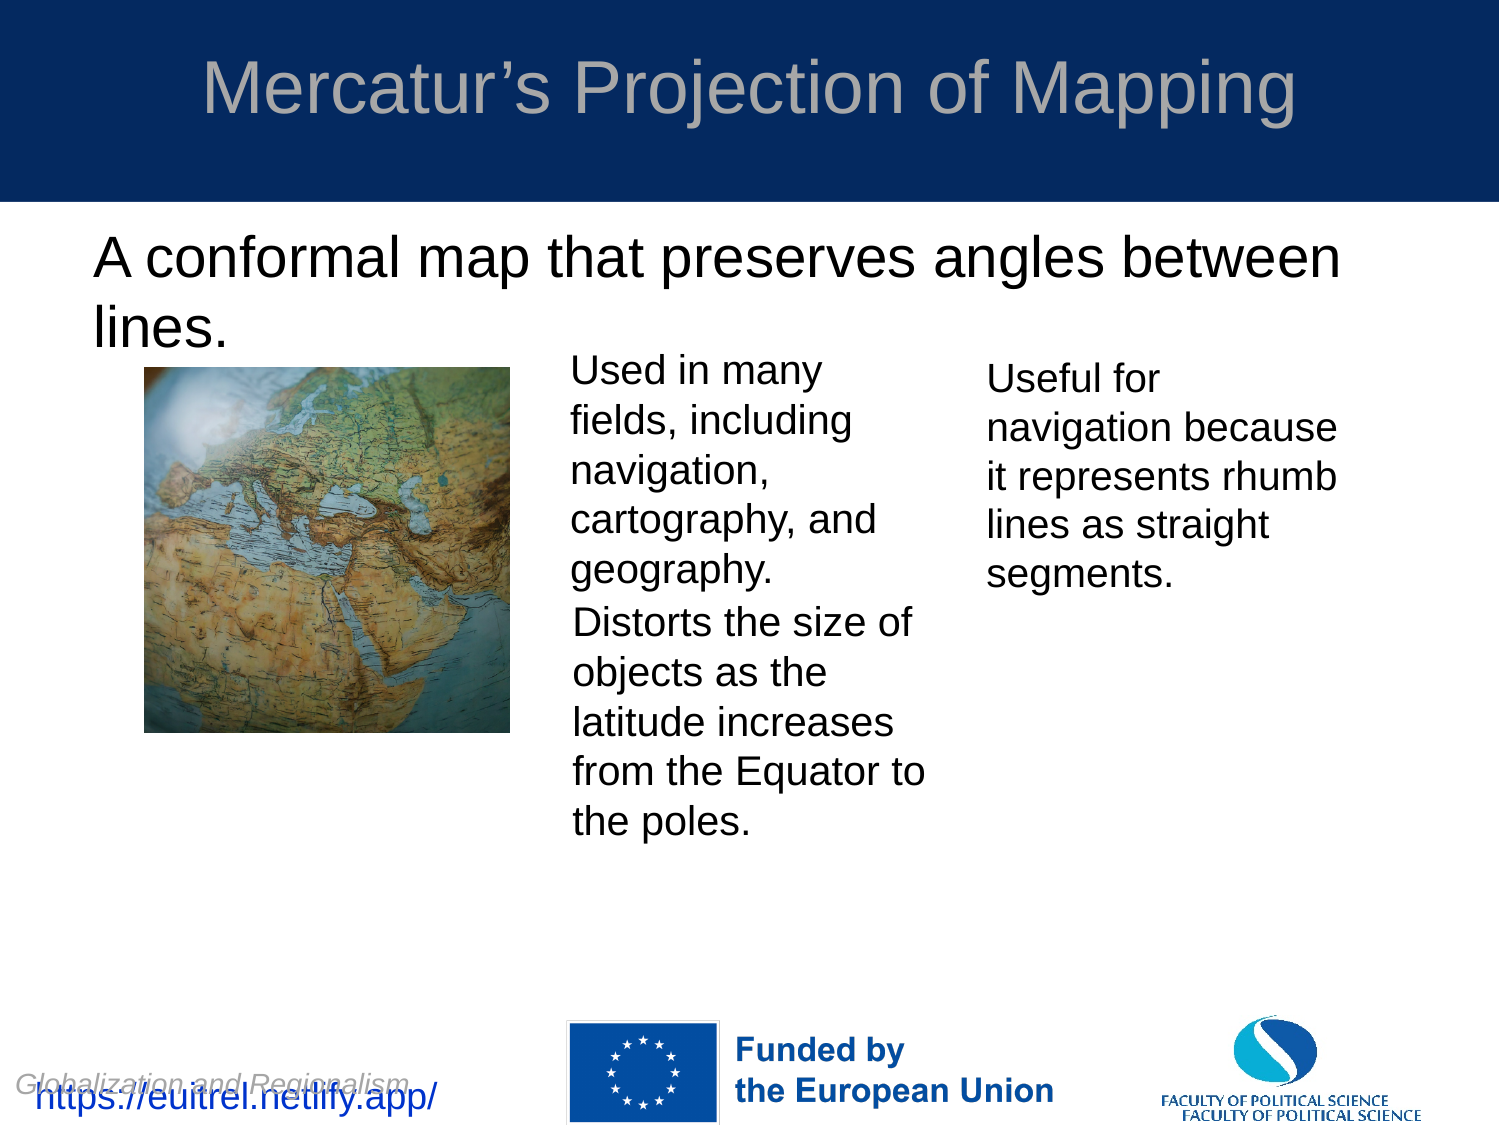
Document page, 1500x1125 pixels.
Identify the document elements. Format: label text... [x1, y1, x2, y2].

picture [1162, 1015, 1421, 1121]
list Distorts the size of objects as the latitude increases from the Equator to the poles. [572, 595, 928, 848]
picture [552, 1017, 1080, 1125]
list A conformal map that preserves angles between lines. [93, 218, 1388, 1000]
list Used in many fields, including navigation, cartography, and geography. [570, 343, 926, 596]
picture [144, 367, 510, 733]
list Useful for navigation because it represents rhumb lines as straight segments. [986, 351, 1342, 604]
title Mercatur’s Projection of Mapping [75, 38, 1425, 201]
